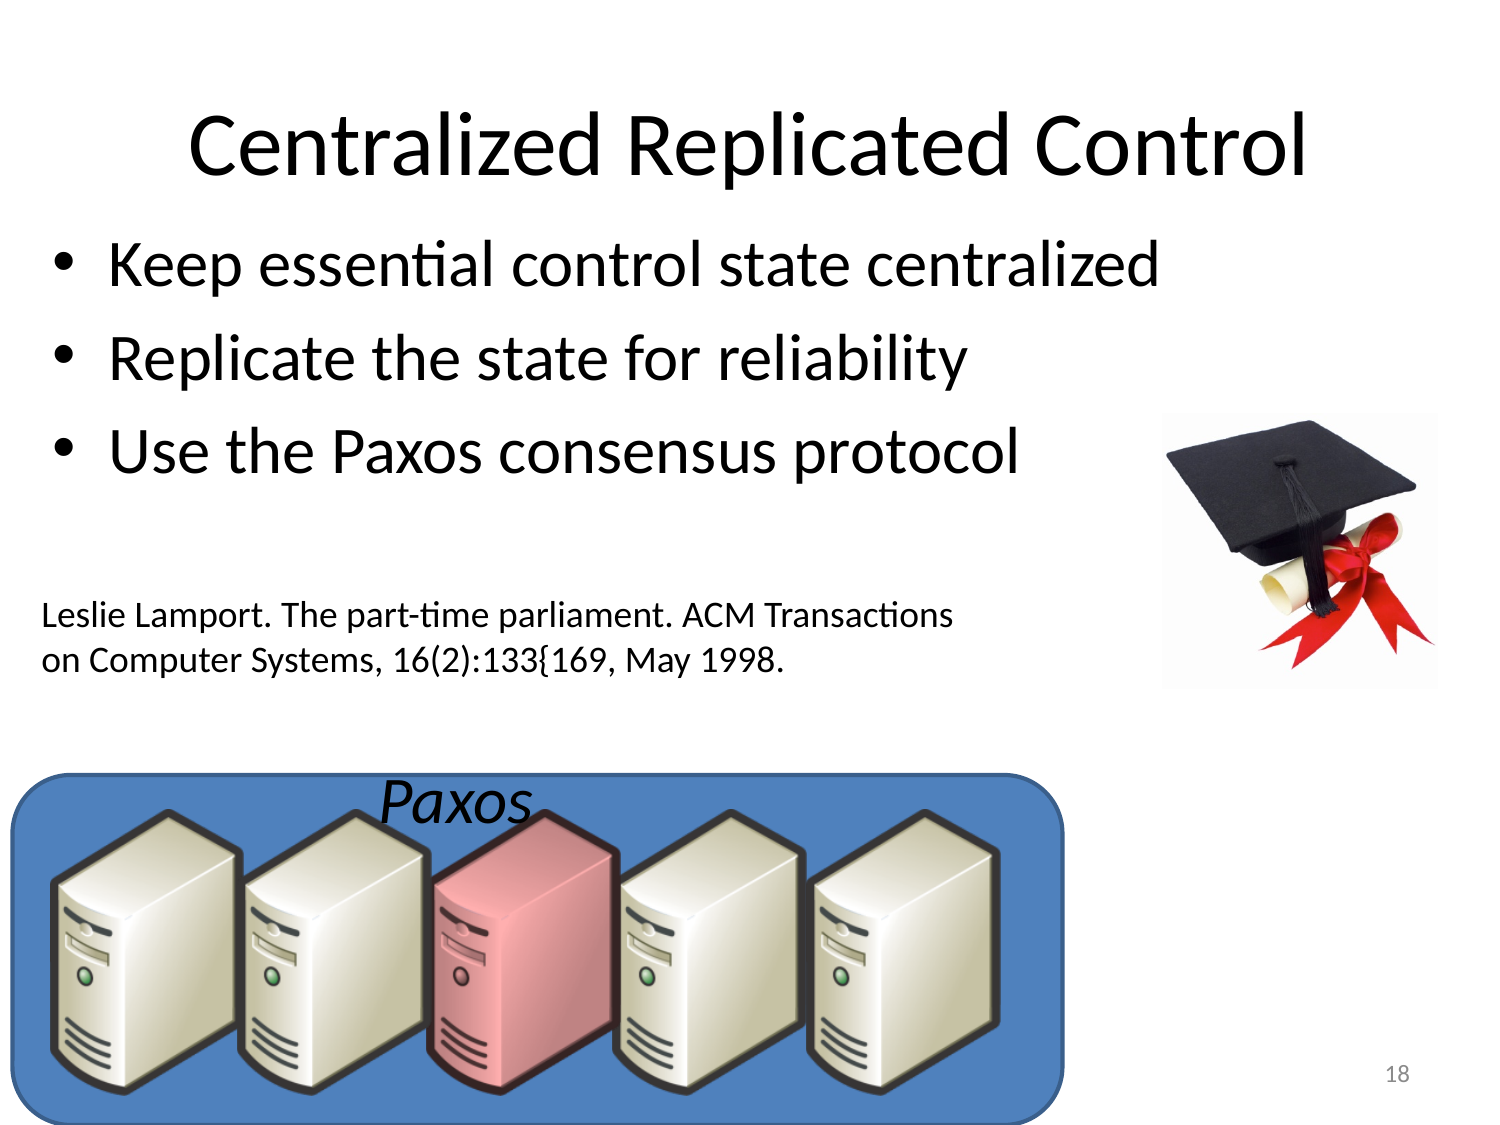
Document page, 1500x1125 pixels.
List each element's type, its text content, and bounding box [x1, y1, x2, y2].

picture [49, 808, 1001, 1096]
text_box Leslie Lamport. The part-time parliament. ACM Transactions on Computer Systems, 16(2):133{169, May 1998. [26, 582, 999, 688]
text_box Paxos [363, 749, 549, 807]
title Centralized Replicated Control [75, 45, 1425, 212]
list Keep essential control state centralized Replicate the state for reliability Use the Paxos consensus protocol [37, 212, 1425, 1005]
slide_number 18 [1074, 1042, 1425, 1103]
picture [1162, 413, 1438, 689]
text_box [10, 783, 1065, 1125]
